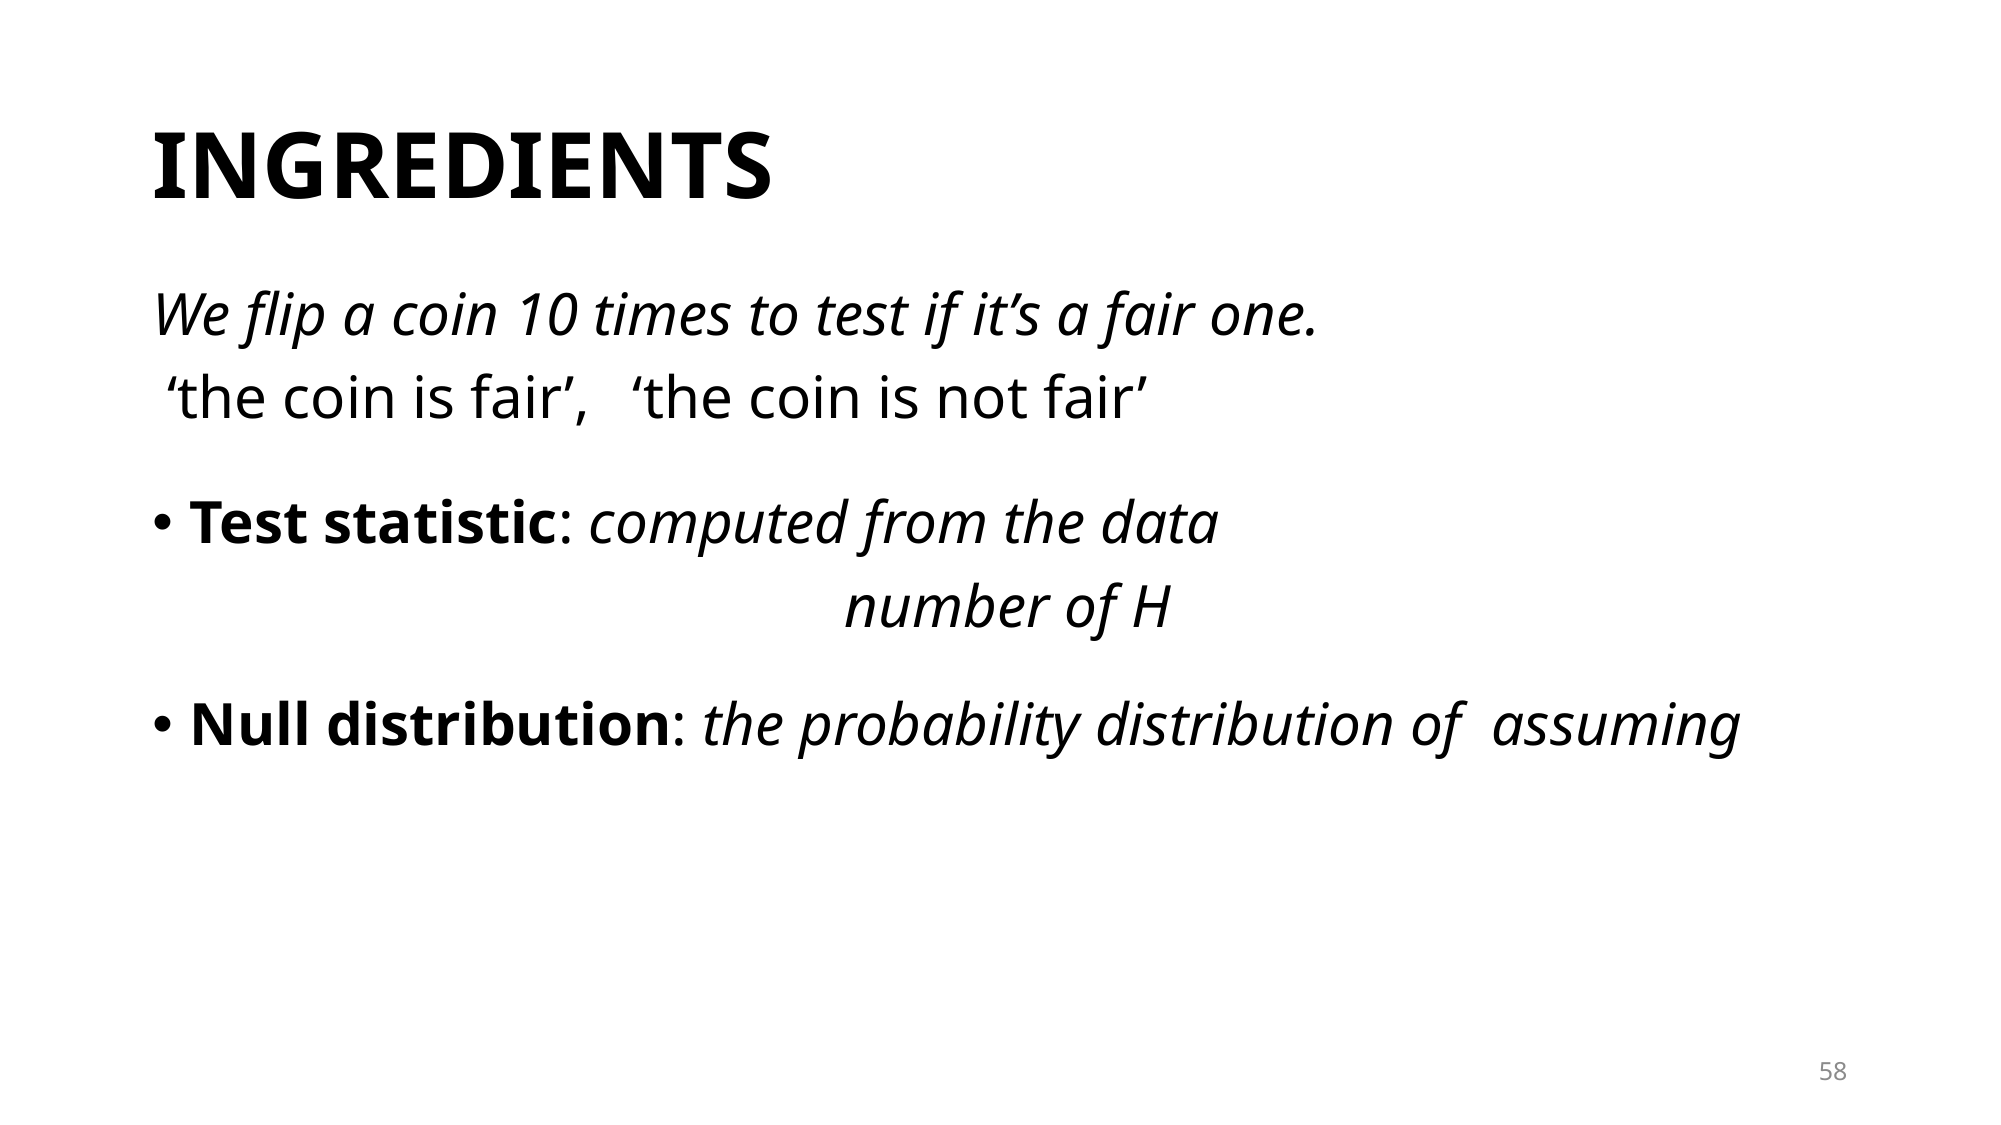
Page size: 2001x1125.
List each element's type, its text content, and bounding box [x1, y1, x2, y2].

title INGREDIENTS [137, 59, 1863, 278]
slide_number 58 [1412, 1042, 1863, 1103]
